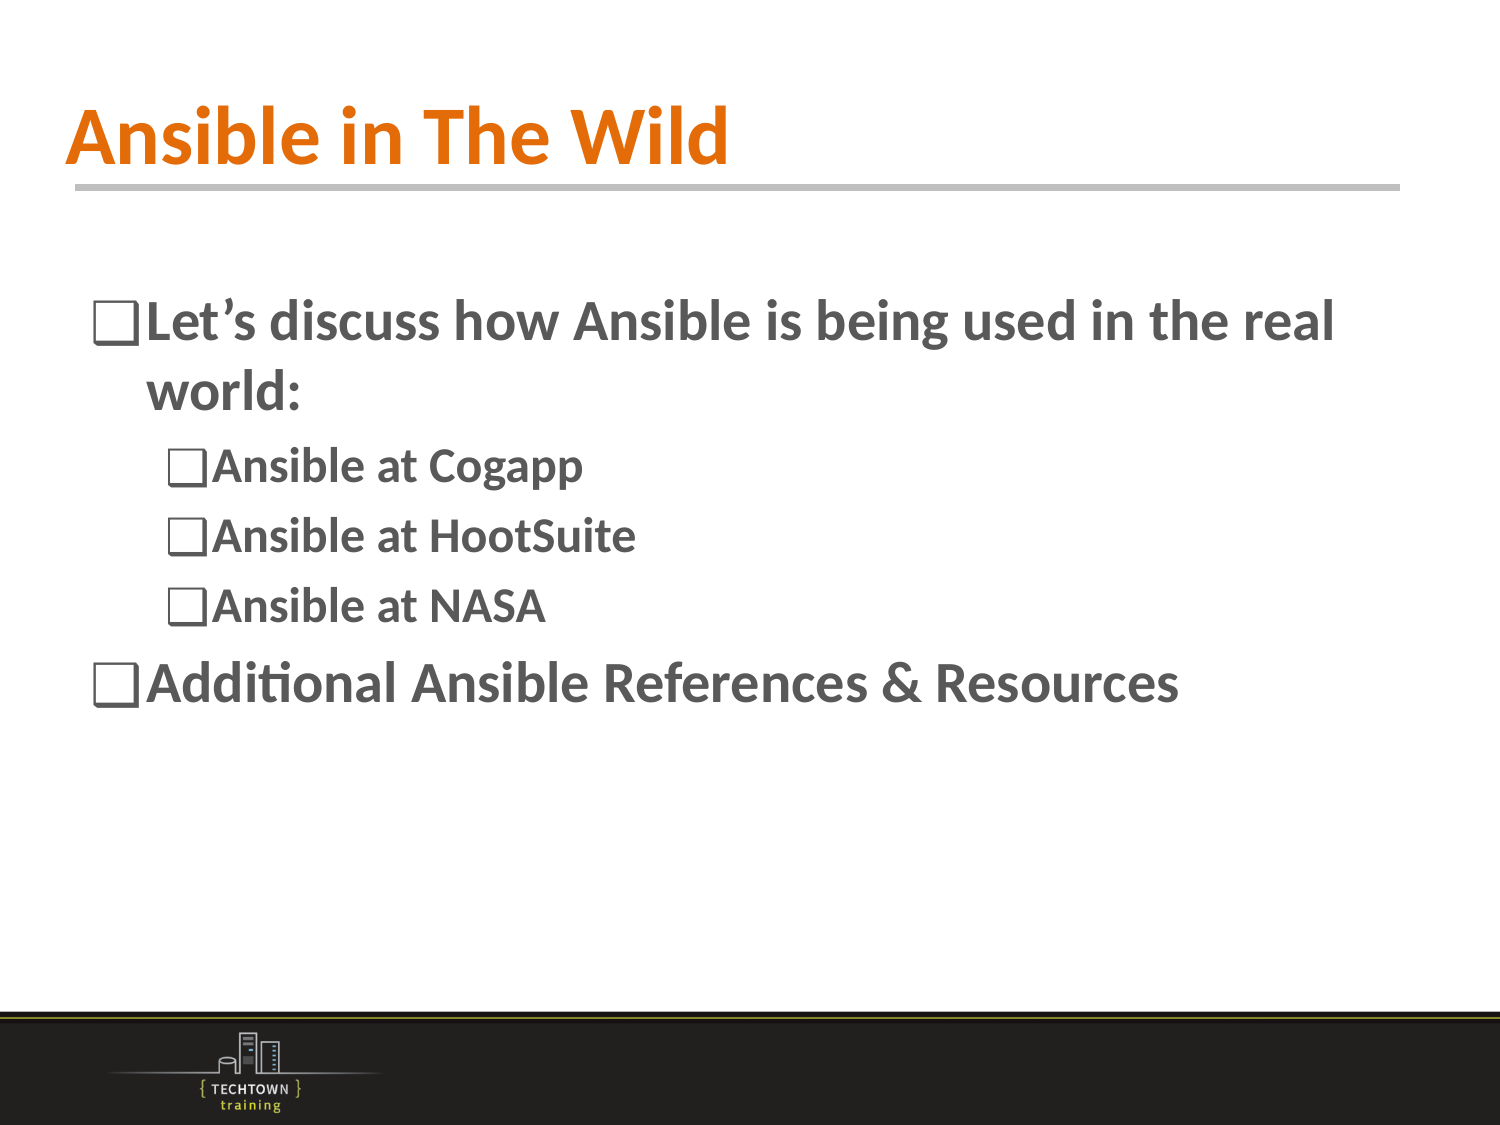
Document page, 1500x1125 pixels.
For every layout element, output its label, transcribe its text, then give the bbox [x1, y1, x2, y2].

picture [0, 0, 1500, 1125]
text_box Let’s discuss how Ansible is being used in the real world: Ansible at Cogapp Ansible at HootSuite Ansible at NASA Additional Ansible References & Resources [75, 274, 1450, 780]
title Ansible in The Wild [50, 37, 1450, 225]
